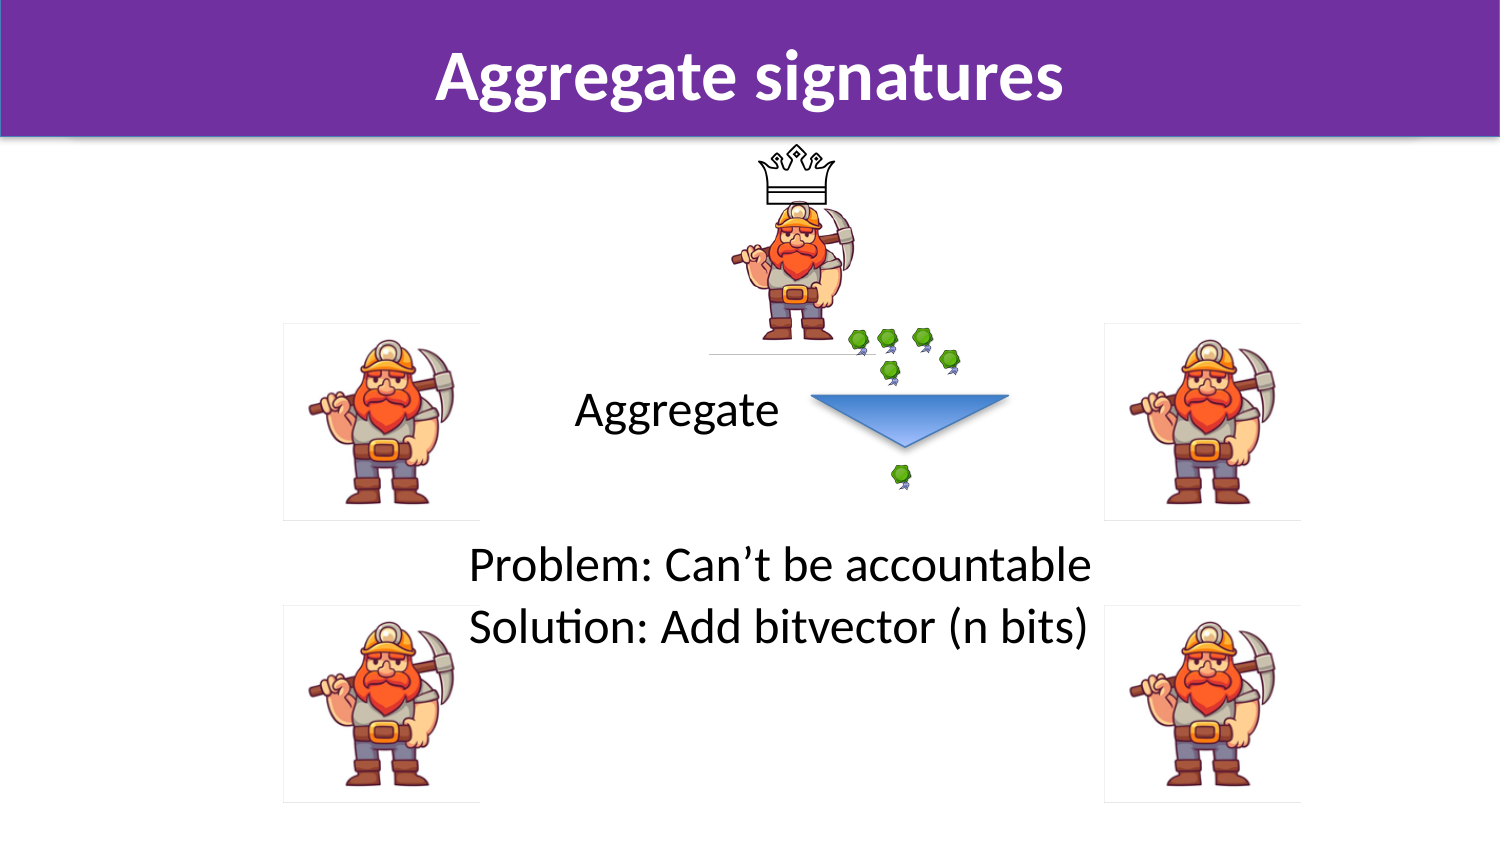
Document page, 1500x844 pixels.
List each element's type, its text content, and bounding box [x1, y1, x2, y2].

picture [887, 464, 915, 492]
picture [877, 360, 904, 388]
picture [909, 327, 964, 376]
picture [707, 129, 902, 357]
picture [282, 603, 480, 804]
text_box Solution: Add bitvector (n bits) [454, 586, 1127, 661]
title Aggregate signatures [75, 20, 1425, 123]
picture [1103, 603, 1302, 804]
text_box [810, 394, 1010, 448]
text_box Aggregate [559, 369, 810, 444]
picture [282, 321, 480, 522]
picture [1103, 321, 1302, 522]
text_box Problem: Can’t be accountable [454, 524, 1169, 599]
